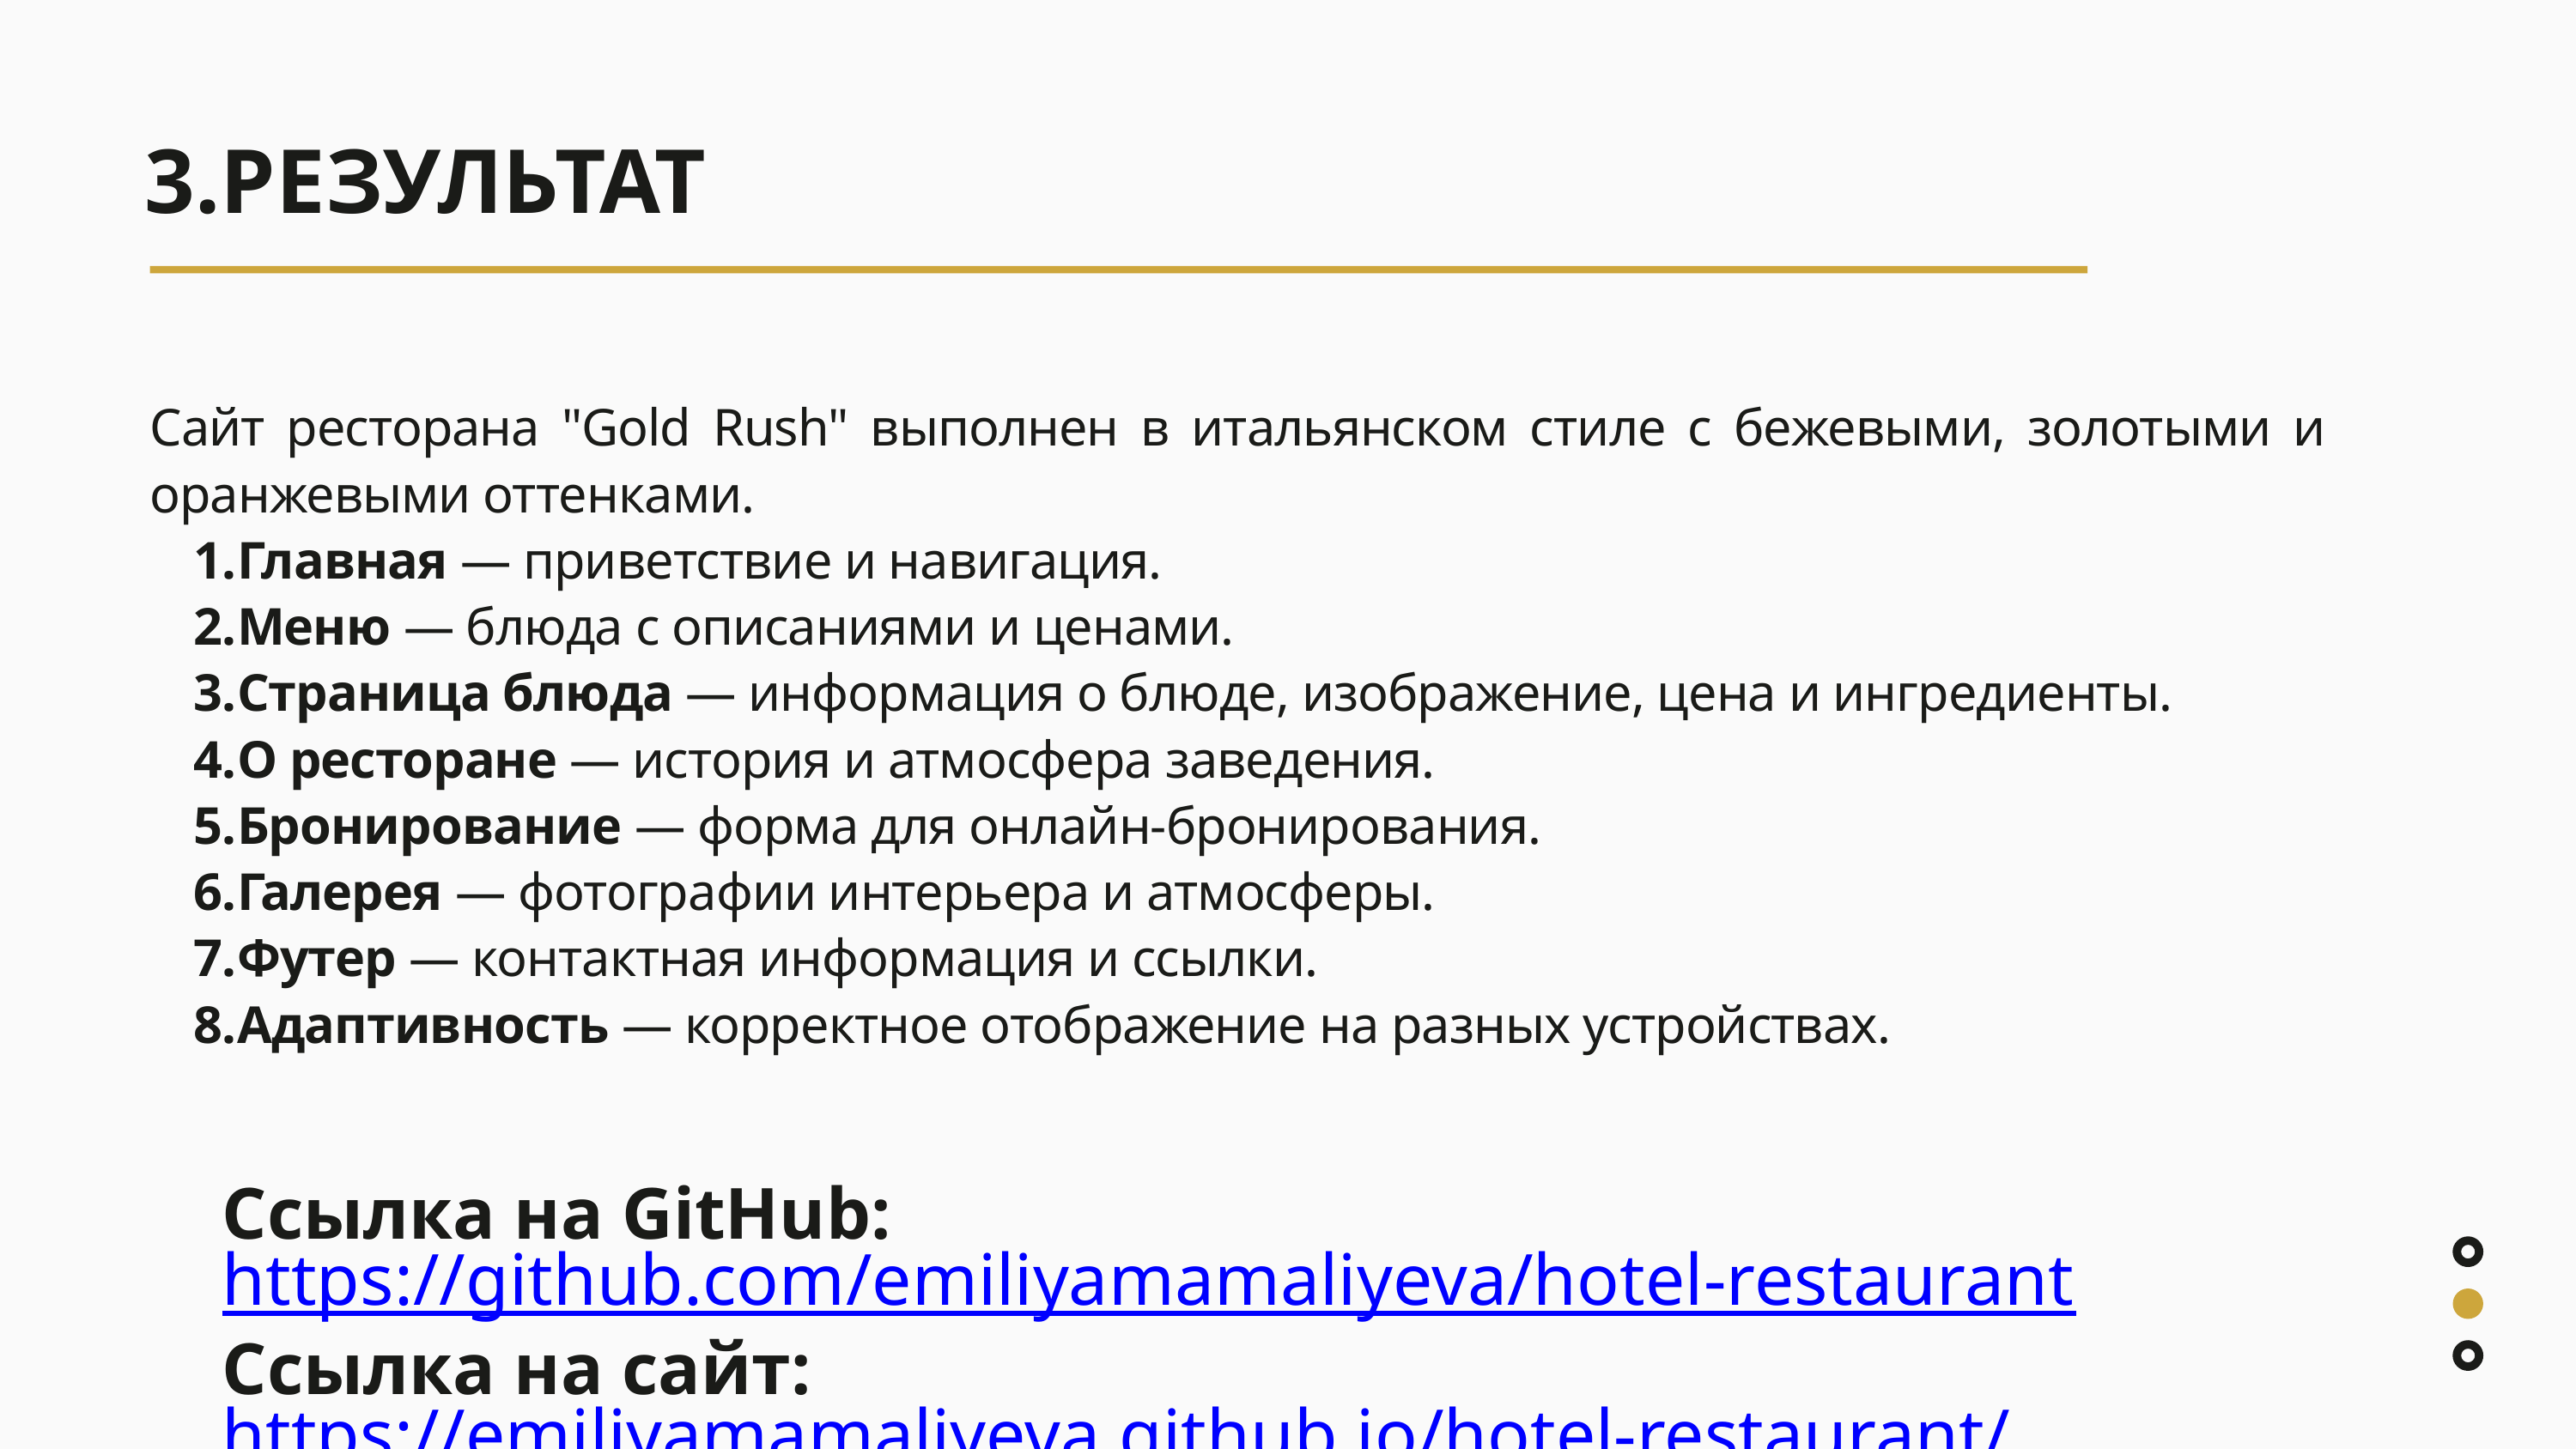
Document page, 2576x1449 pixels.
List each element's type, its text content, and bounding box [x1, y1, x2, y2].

text_box 3.РЕЗУЛЬТАТ [144, 133, 2052, 231]
text_box Сайт ресторана "Gold Rush" выполнен в итальянском стиле с бежевыми, золотыми и оранжевыми оттенками. Главная — приветствие и навигация. Меню — блюда с описаниями и ценами. Страница блюда — информация о блюде, изображение, цена и ингредиенты. О ресторане — история и атмосфера заведения. Бронирование — форма для онлайн-бронирования. Галерея — фотографии интерьера и атмосферы. Футер — контактная информация и ссылки. Адаптивность — корректное отображение на разных устройствах. [149, 390, 2327, 1054]
text_box Ссылка на GitHub: https://github.com/emiliyamamaliyeva/hotel-restaurant Ссылка на сайт: https://emiliyamamaliyeva.github.io/hotel-restaurant/ [222, 1175, 2327, 1449]
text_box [2400, 1288, 2536, 1319]
text_box [149, 265, 2088, 274]
